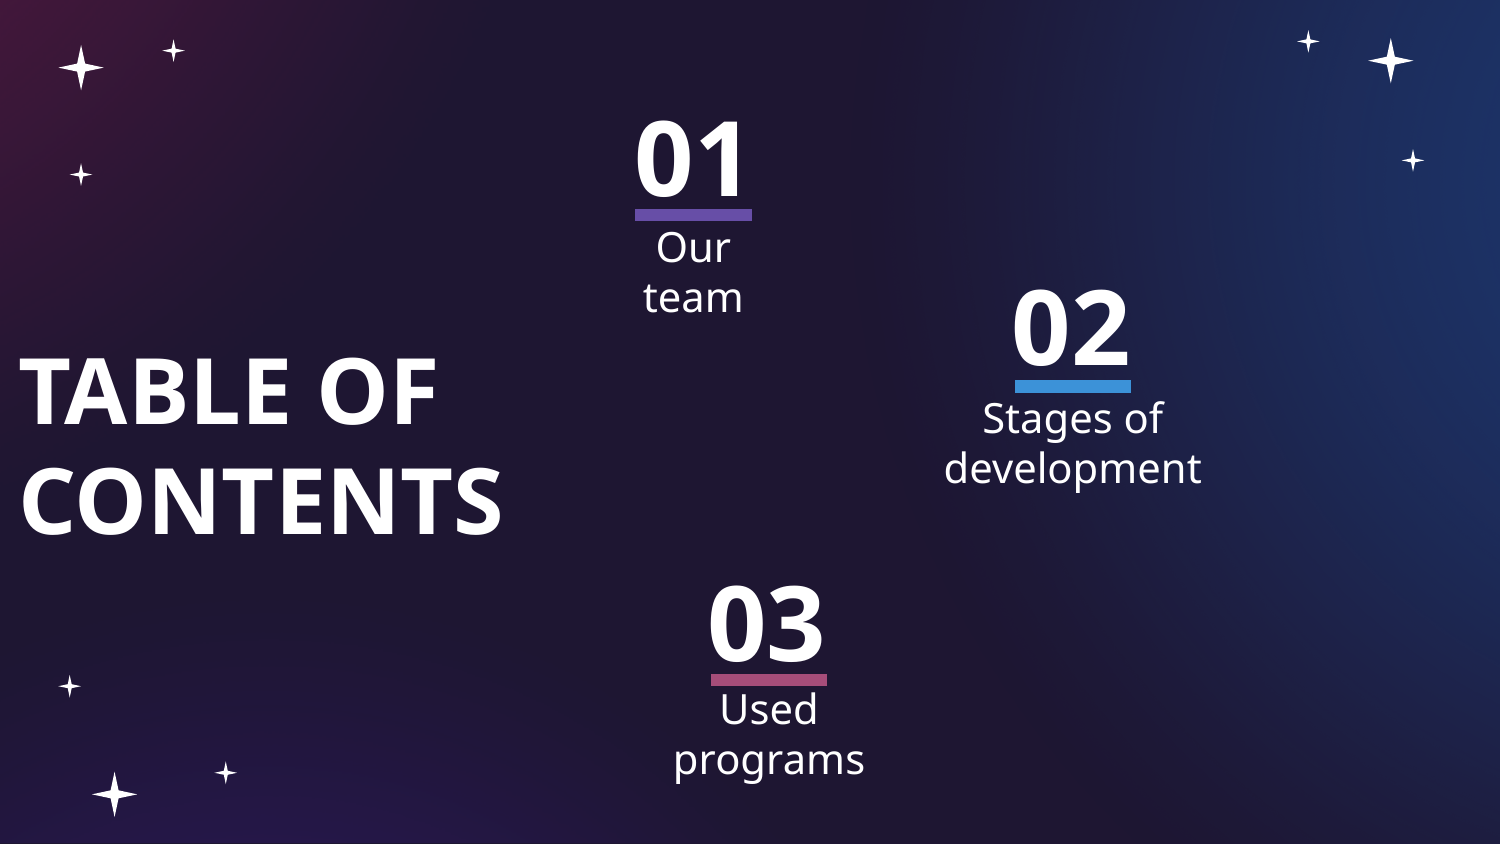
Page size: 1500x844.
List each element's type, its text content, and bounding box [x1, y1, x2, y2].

title 01 [619, 77, 808, 231]
title 02 [977, 245, 1166, 399]
picture [0, 0, 582, 574]
subtitle Used programs [617, 723, 921, 799]
picture [0, 0, 1500, 844]
subtitle Our team [596, 261, 791, 337]
title 03 [692, 541, 880, 695]
title TABLE OF CONTENTS [3, 274, 620, 611]
subtitle Stages of development [856, 431, 1289, 507]
